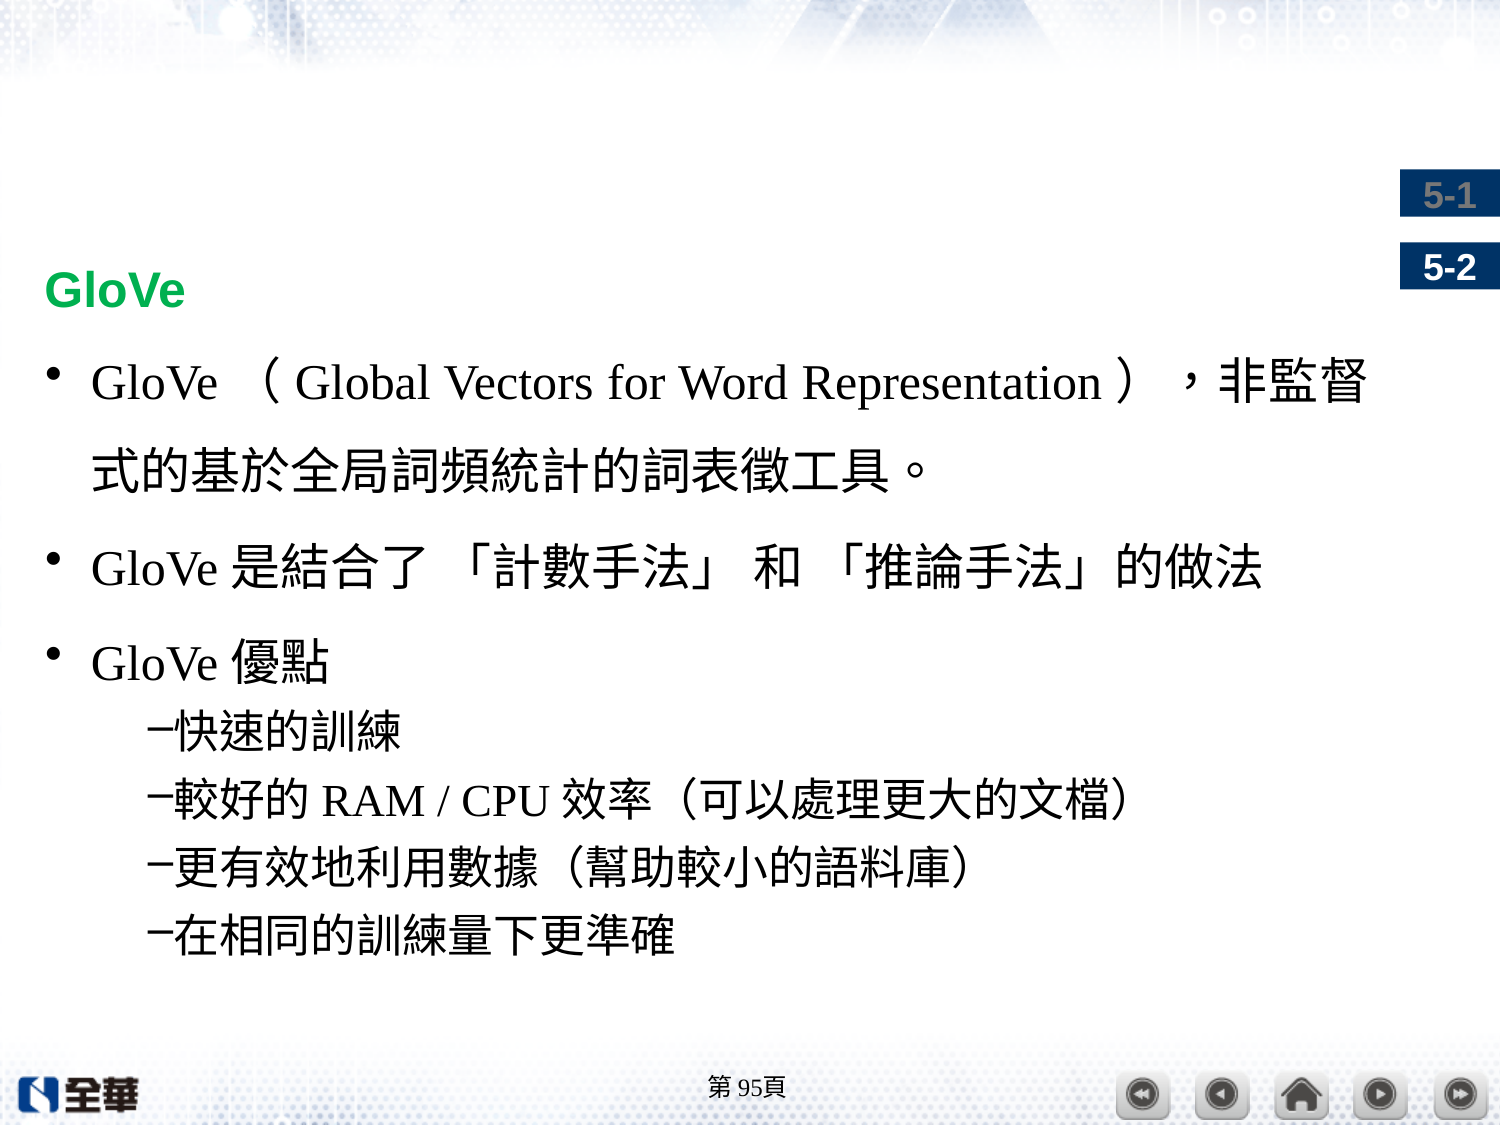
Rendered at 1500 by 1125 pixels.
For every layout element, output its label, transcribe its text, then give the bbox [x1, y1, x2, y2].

picture [0, 0, 1500, 1125]
list GloVe GloVe（Global Vectors for Word Representation），非監督式的基於全局詞頻統計的詞表徵工具。 GloVe是結合了 「計數手法」 和 「推論手法」的做法 GloVe優點 快速的訓練 較好的RAM / CPU效率（可以處理更大的文檔） 更有效地利用數據（幫助較小的語料庫） 在相同的訓練量下更準確 [29, 219, 1386, 1048]
